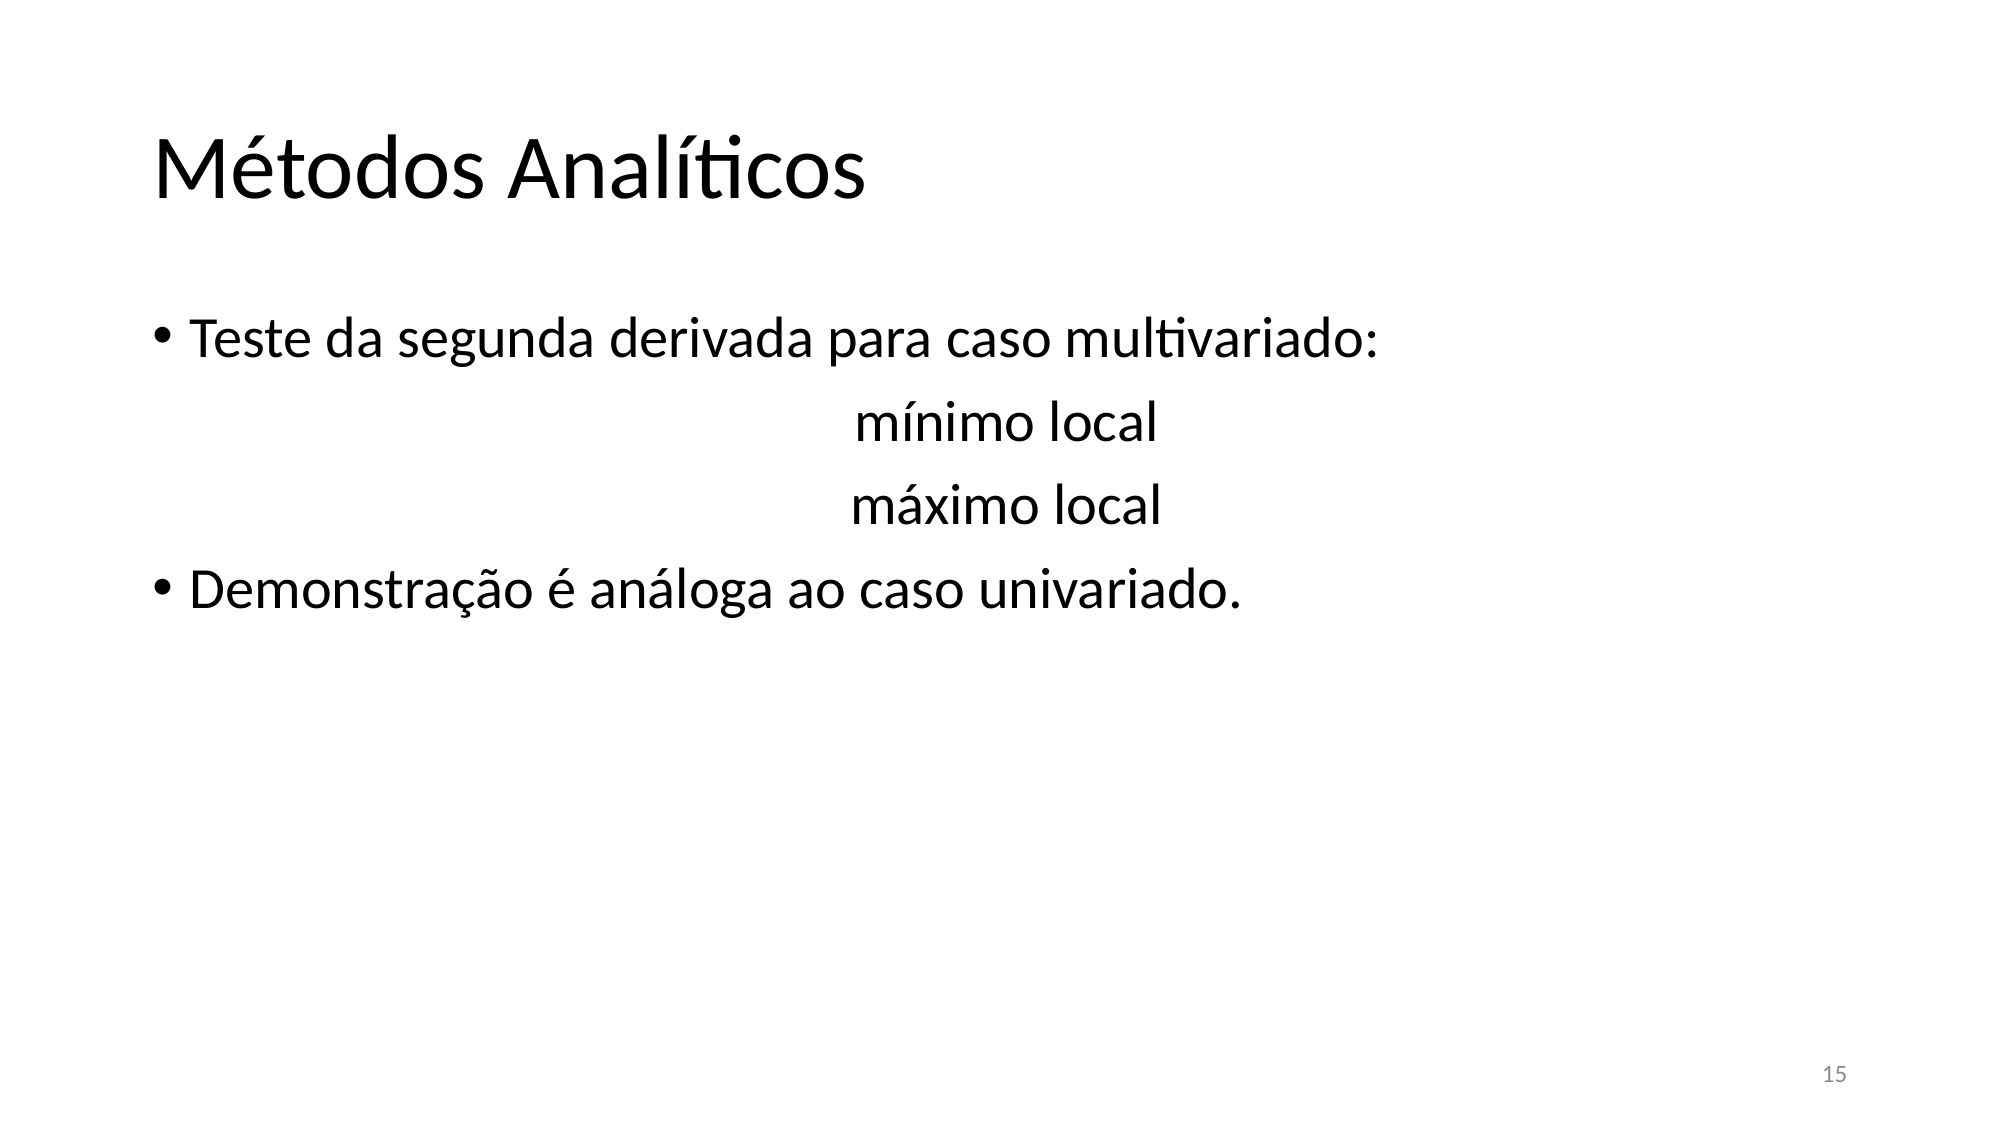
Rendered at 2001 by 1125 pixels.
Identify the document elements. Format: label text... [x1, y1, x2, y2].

slide_number 15 [1412, 1042, 1863, 1103]
title Métodos Analíticos [137, 59, 1863, 278]
